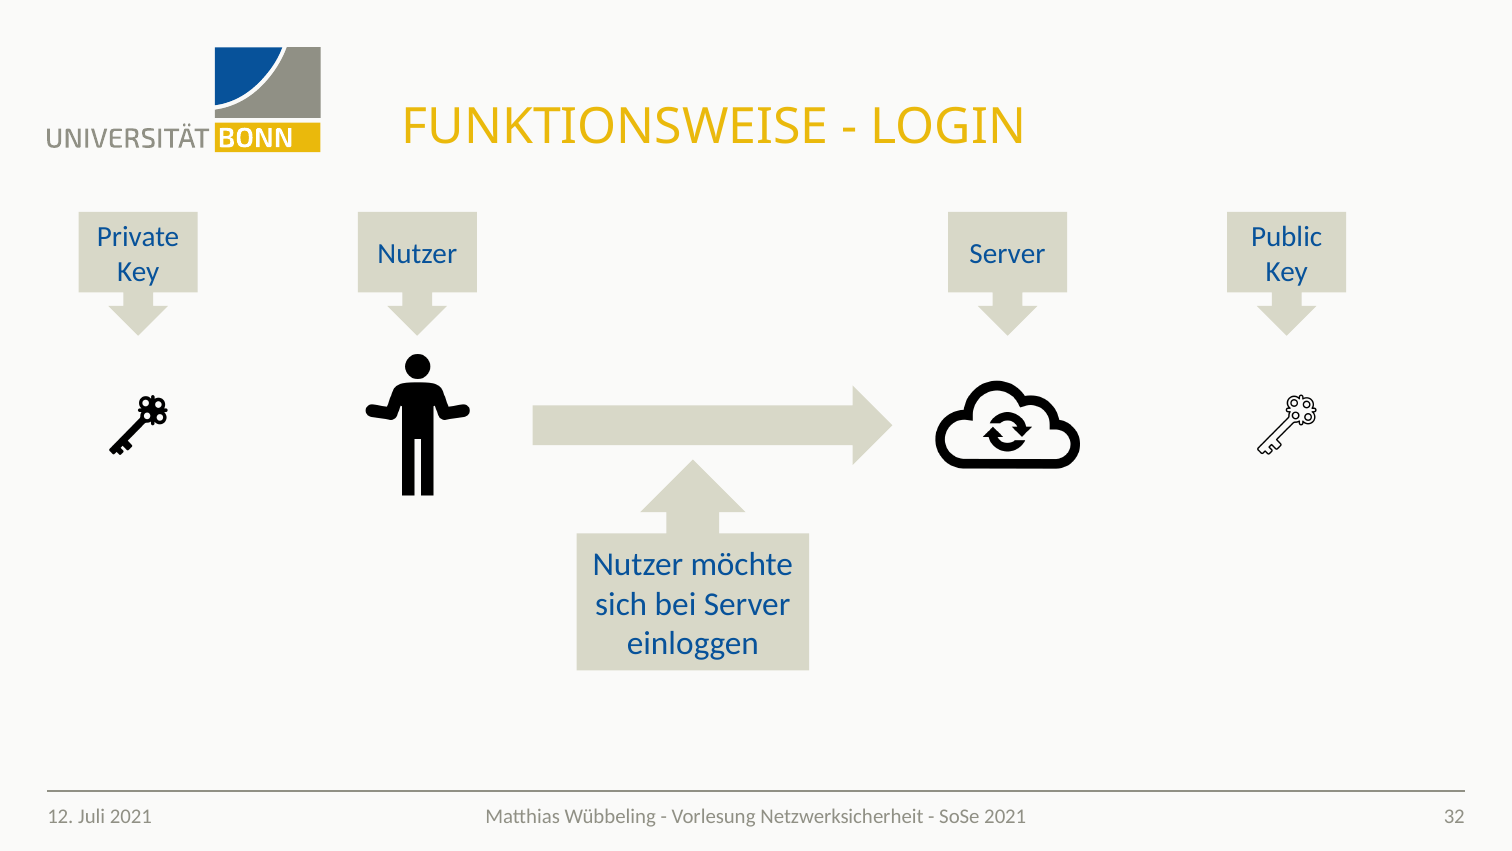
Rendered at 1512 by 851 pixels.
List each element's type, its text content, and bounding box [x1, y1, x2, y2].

footer Matthias Wübbeling - Vorlesung Netzwerksicherheit - SoSe 2021 [342, 791, 1170, 839]
slide_number 32 [1370, 791, 1465, 839]
text_box Public Key [1225, 209, 1349, 338]
text_box Private Key [76, 209, 200, 338]
picture [342, 349, 493, 501]
picture [1252, 389, 1322, 460]
title Funktionsweise - Login [401, 47, 1465, 154]
text_box Nutzer möchte sich bei Server einloggen [574, 457, 812, 673]
picture [104, 390, 173, 460]
text_box Nutzer [355, 209, 479, 338]
picture [932, 349, 1083, 500]
text_box Server [945, 209, 1070, 338]
text_box [530, 383, 895, 467]
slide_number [47, 791, 189, 839]
